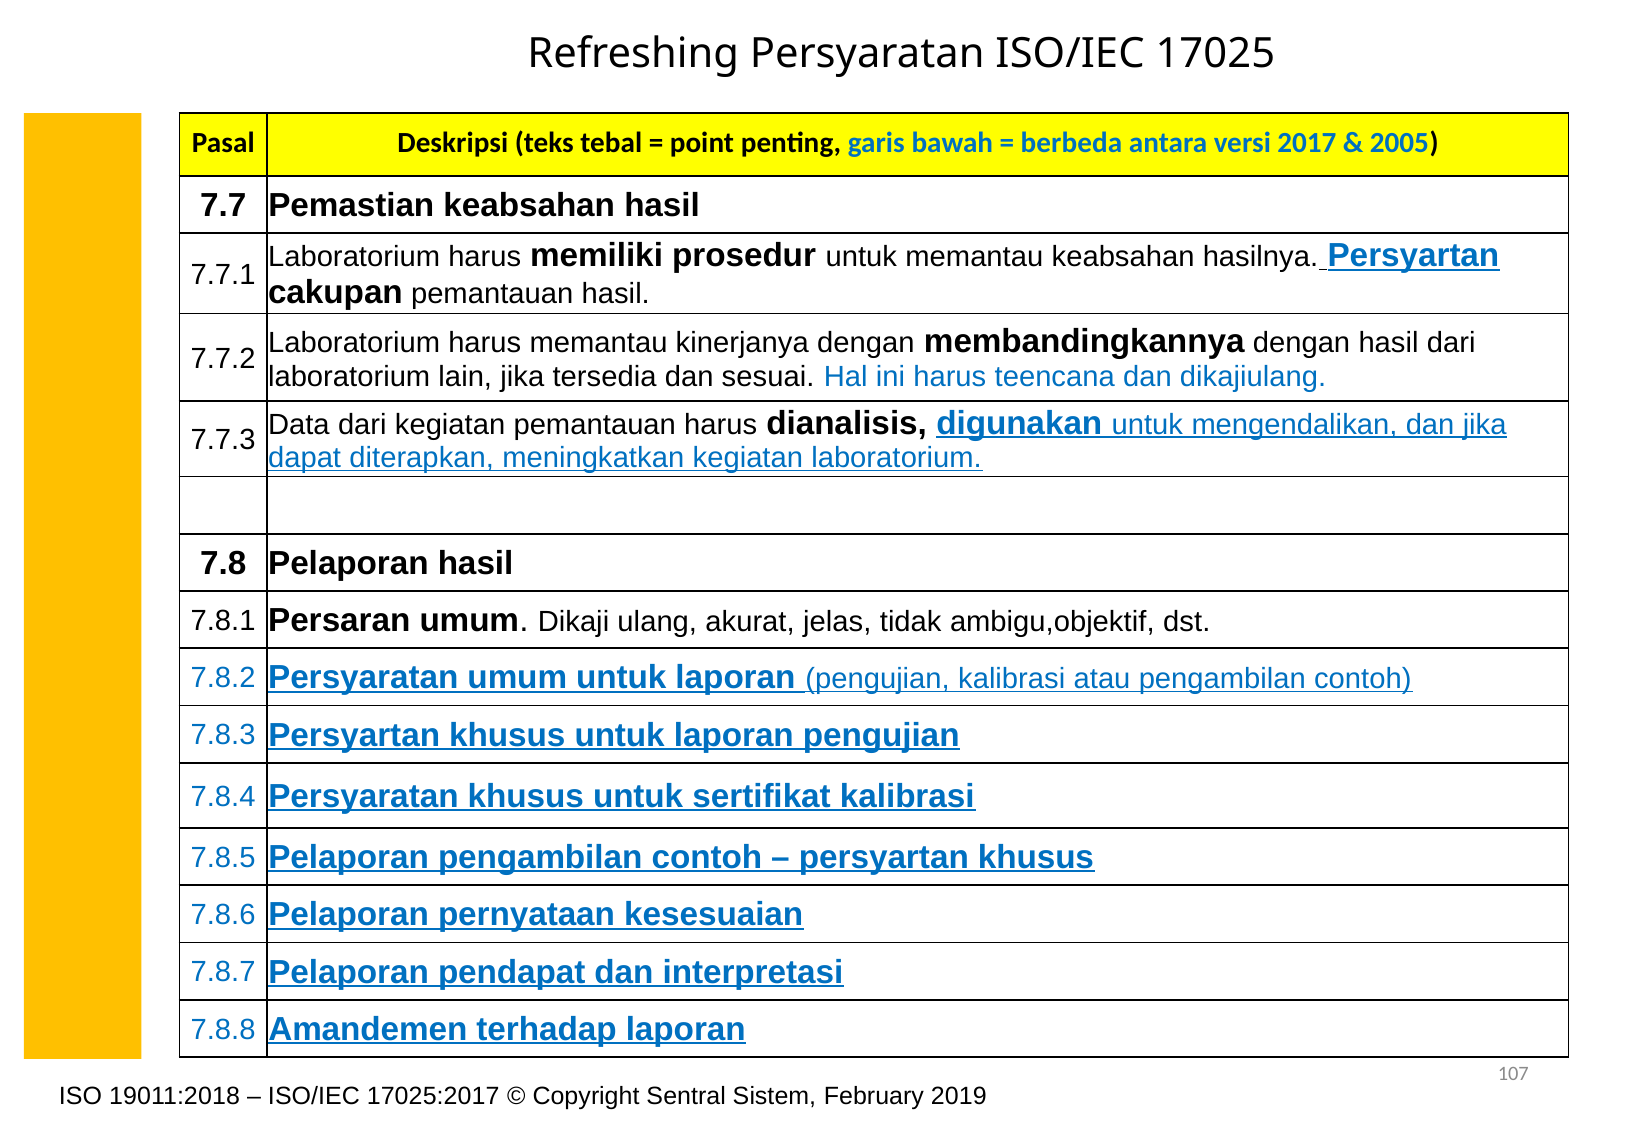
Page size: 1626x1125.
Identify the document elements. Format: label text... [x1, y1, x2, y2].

table_cell [180, 477, 255, 533]
table_cell 7.8.4 [256, 764, 266, 827]
title Refreshing Persyaratan ISO/IEC 17025 [512, 22, 1298, 86]
table_cell 7.7.3 [256, 402, 266, 476]
table_header Pasal [180, 114, 255, 175]
text_box [23, 112, 142, 1060]
slide_number 107 [1164, 1042, 1544, 1103]
table_cell 7.7 [180, 177, 255, 232]
table_header Deskripsi (teks tebal = point penting, garis bawah = berbeda antara versi 2017 & 2005) [268, 114, 1568, 175]
table_cell 7.8.3 [256, 706, 266, 762]
table_cell 7.7.2 [180, 314, 255, 400]
table_cell 7.8.3 [180, 706, 255, 762]
table_cell 7.8.5 [256, 829, 266, 884]
table_cell 7.8.6 [256, 886, 266, 942]
table_cell 7.8.6 [180, 886, 255, 942]
table_cell Pemastian keabsahan hasil [268, 177, 1568, 232]
table_cell 7.8.1 [180, 592, 255, 647]
table_cell Persyaratan khusus untuk sertifikat kalibrasi [268, 764, 1568, 827]
table_cell Pelaporan pengambilan contoh – persyartan khusus [268, 829, 1568, 884]
table_cell Pelaporan pernyataan kesesuaian [268, 886, 1568, 942]
table_cell 7.7 [256, 177, 266, 232]
table_cell 7.8.7 [256, 943, 266, 999]
table_cell 7.7.2 [256, 314, 266, 400]
table_cell 7.8 [180, 535, 255, 590]
table_cell 7.7.1 [180, 234, 255, 313]
table_header Pasal [256, 114, 266, 175]
table_cell 7.8.7 [180, 943, 255, 999]
table_cell Pelaporan pendapat dan interpretasi [268, 943, 1568, 999]
table_cell 7.8 [256, 535, 266, 590]
table_cell 7.7.3 [180, 402, 255, 476]
table_cell Pelaporan hasil [268, 535, 1568, 590]
table_cell Laboratorium harus memantau kinerjanya dengan membandingkannya dengan hasil dari laboratorium lain, jika tersedia dan sesuai. Hal ini harus teencana dan dikajiulang. [268, 314, 1568, 400]
table_cell [256, 477, 266, 533]
table_cell Amandemen terhadap laporan [268, 1001, 1568, 1056]
table_cell Persaran umum. Dikaji ulang, akurat, jelas, tidak ambigu,objektif, dst. [268, 592, 1568, 647]
table_cell Persyartan khusus untuk laporan pengujian [268, 706, 1568, 762]
table_cell 7.8.5 [180, 829, 255, 884]
table_cell Laboratorium harus memiliki prosedur untuk memantau keabsahan hasilnya. Persyartan cakupan pemantauan hasil. [268, 234, 1568, 313]
table_cell Data dari kegiatan pemantauan harus dianalisis, digunakan untuk mengendalikan, dan jika dapat diterapkan, meningkatkan kegiatan laboratorium. [268, 402, 1568, 476]
table_cell 7.8.2 [180, 649, 255, 705]
table_cell 7.8.8 [180, 1001, 266, 1056]
table_cell 7.7.1 [256, 234, 266, 313]
table_cell Persyaratan umum untuk laporan (pengujian, kalibrasi atau pengambilan contoh) [268, 649, 1568, 705]
table_cell [268, 477, 1568, 533]
table_cell 7.8.2 [256, 649, 266, 705]
table_cell 7.8.1 [256, 592, 266, 647]
table_cell 7.8.4 [180, 764, 255, 827]
